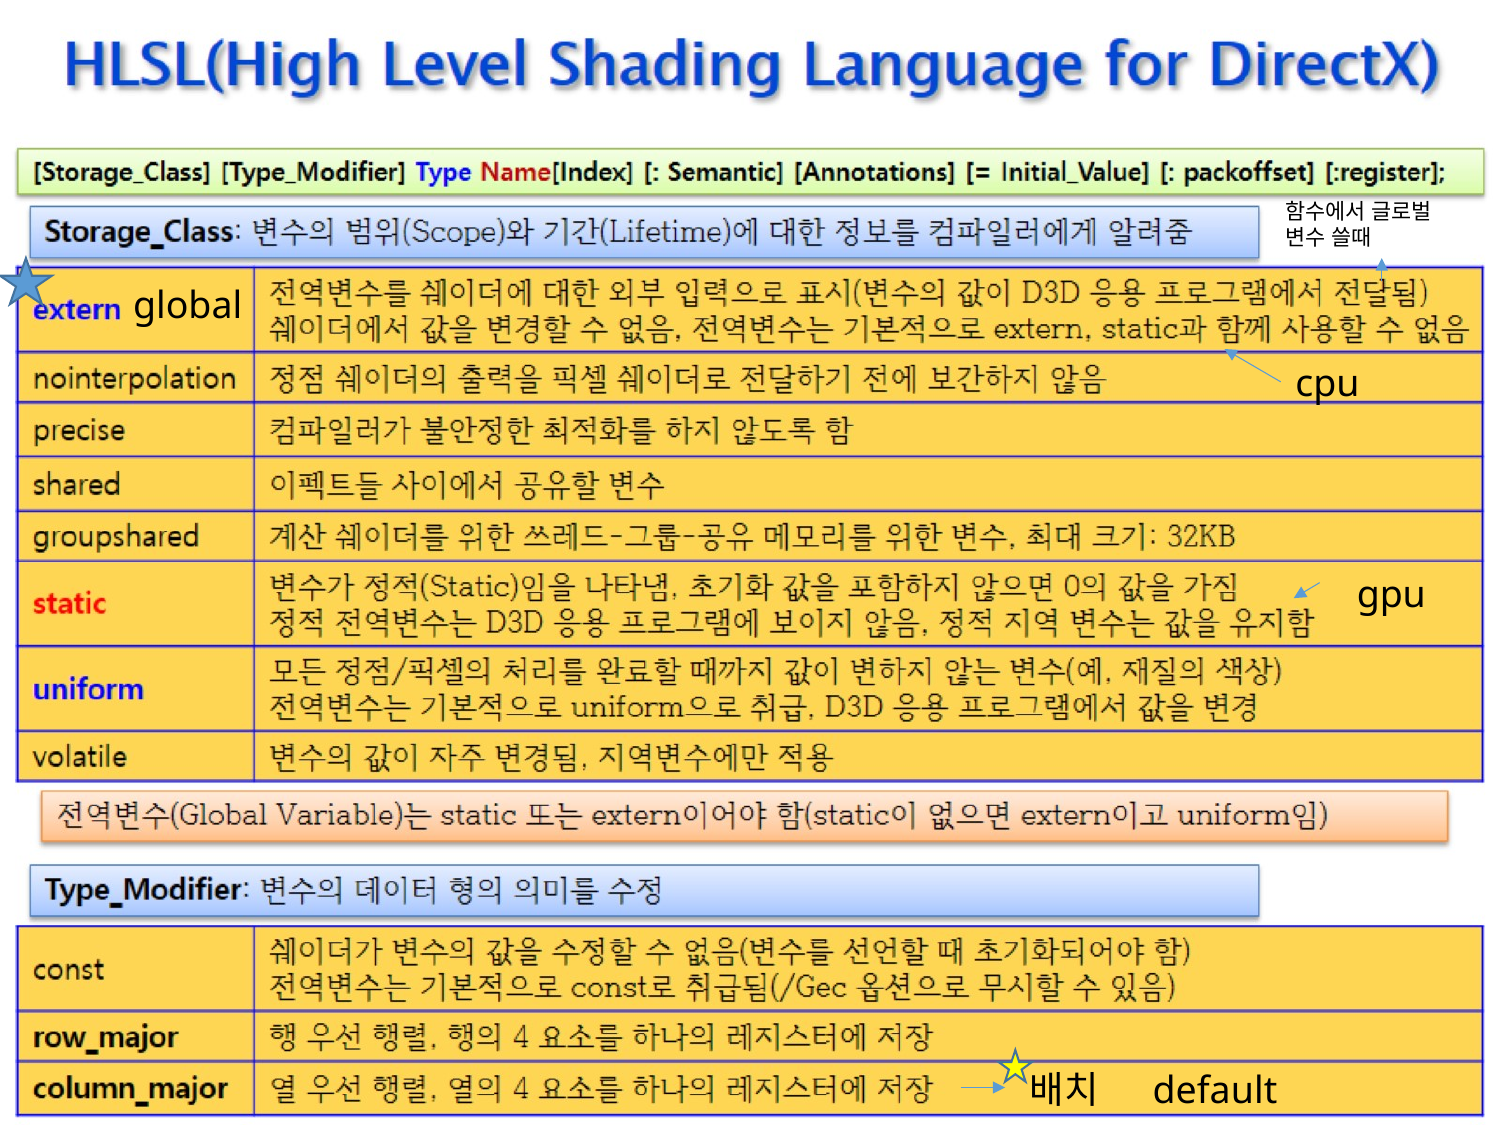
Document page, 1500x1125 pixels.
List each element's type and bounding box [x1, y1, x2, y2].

text_box [1293, 582, 1320, 599]
text_box [1224, 348, 1281, 382]
picture [0, 0, 1500, 1125]
